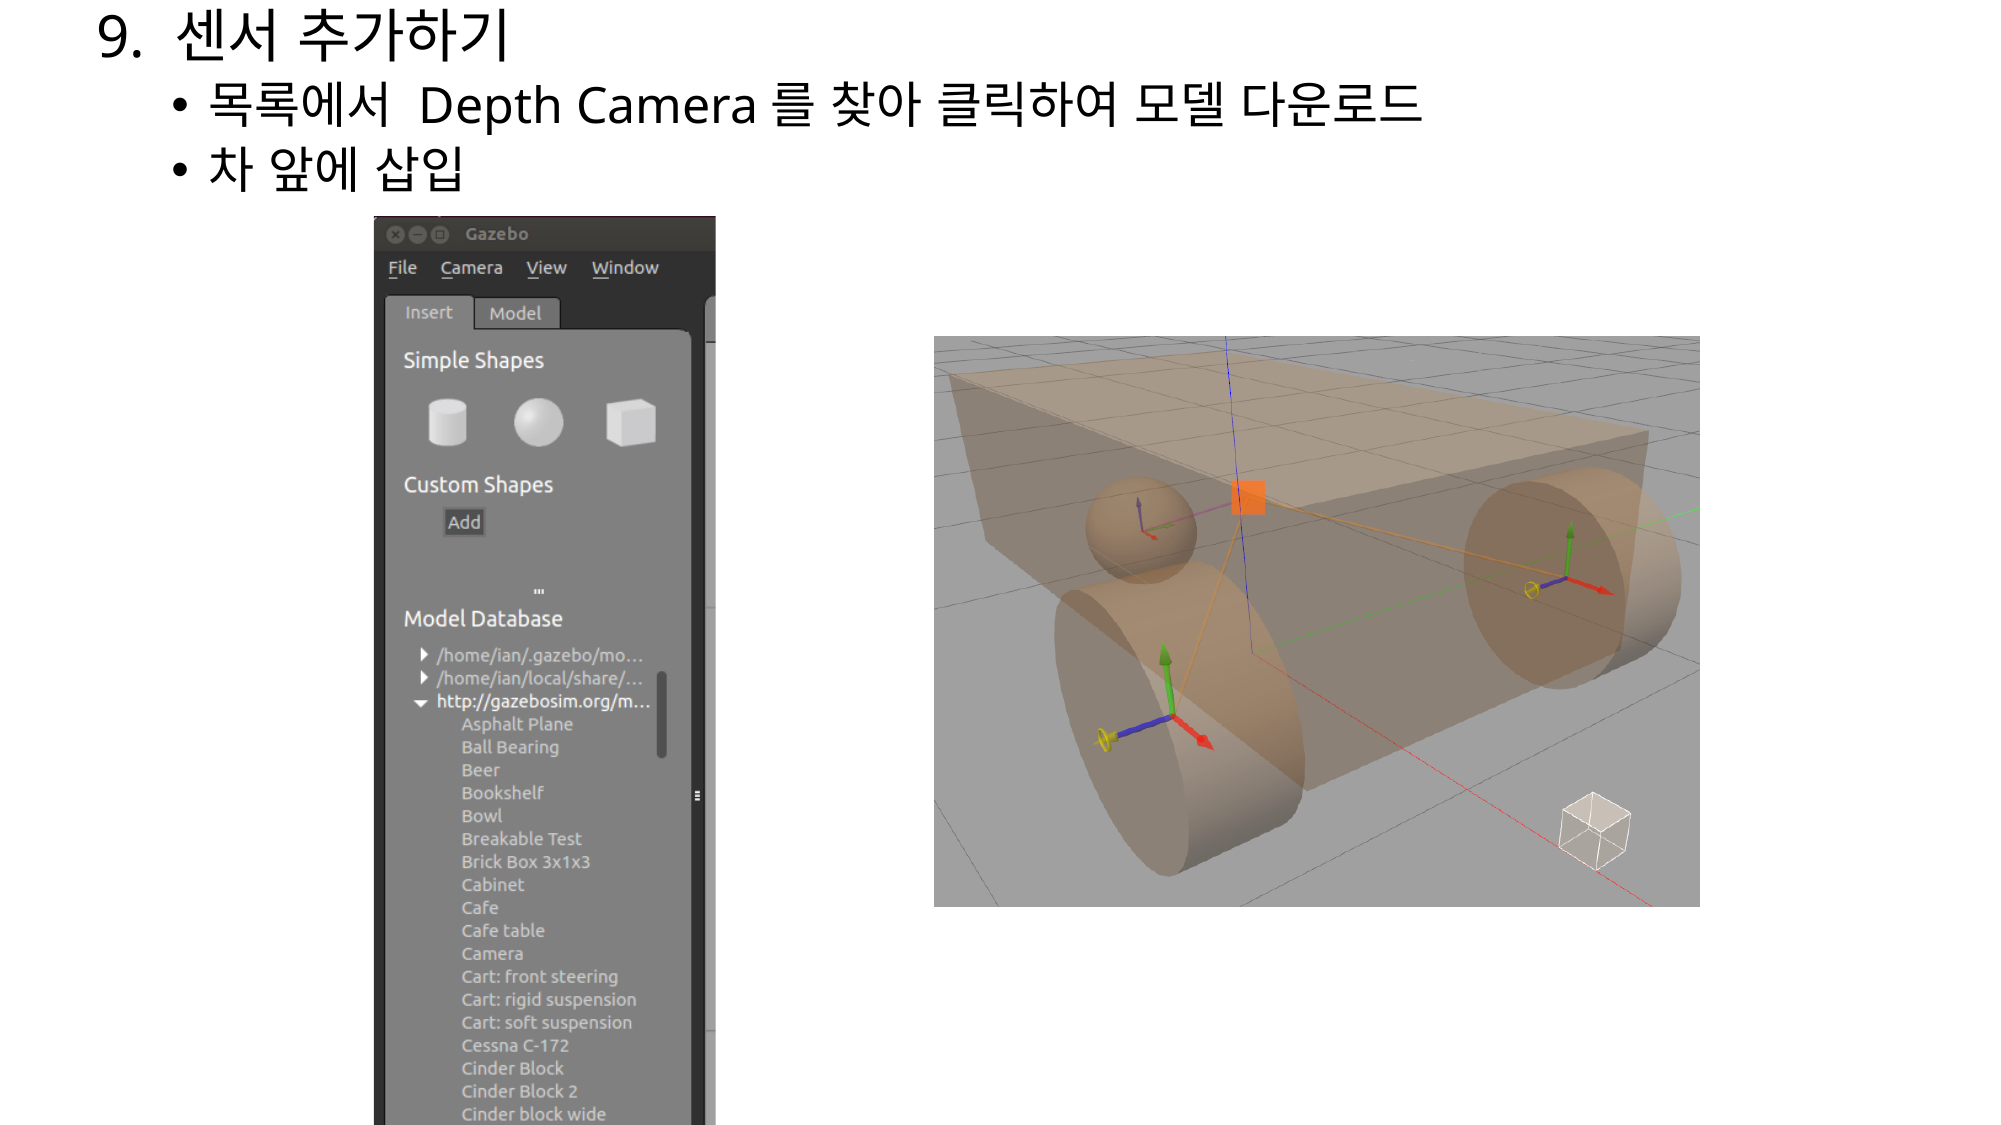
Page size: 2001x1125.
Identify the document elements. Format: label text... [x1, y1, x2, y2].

picture [934, 335, 1700, 907]
picture [373, 216, 716, 1125]
text_box 9. 센서 추가하기 목록에서 Depth Camera를 찾아 클릭하여 모델 다운로드 차 앞에 삽입 [81, 0, 1919, 232]
